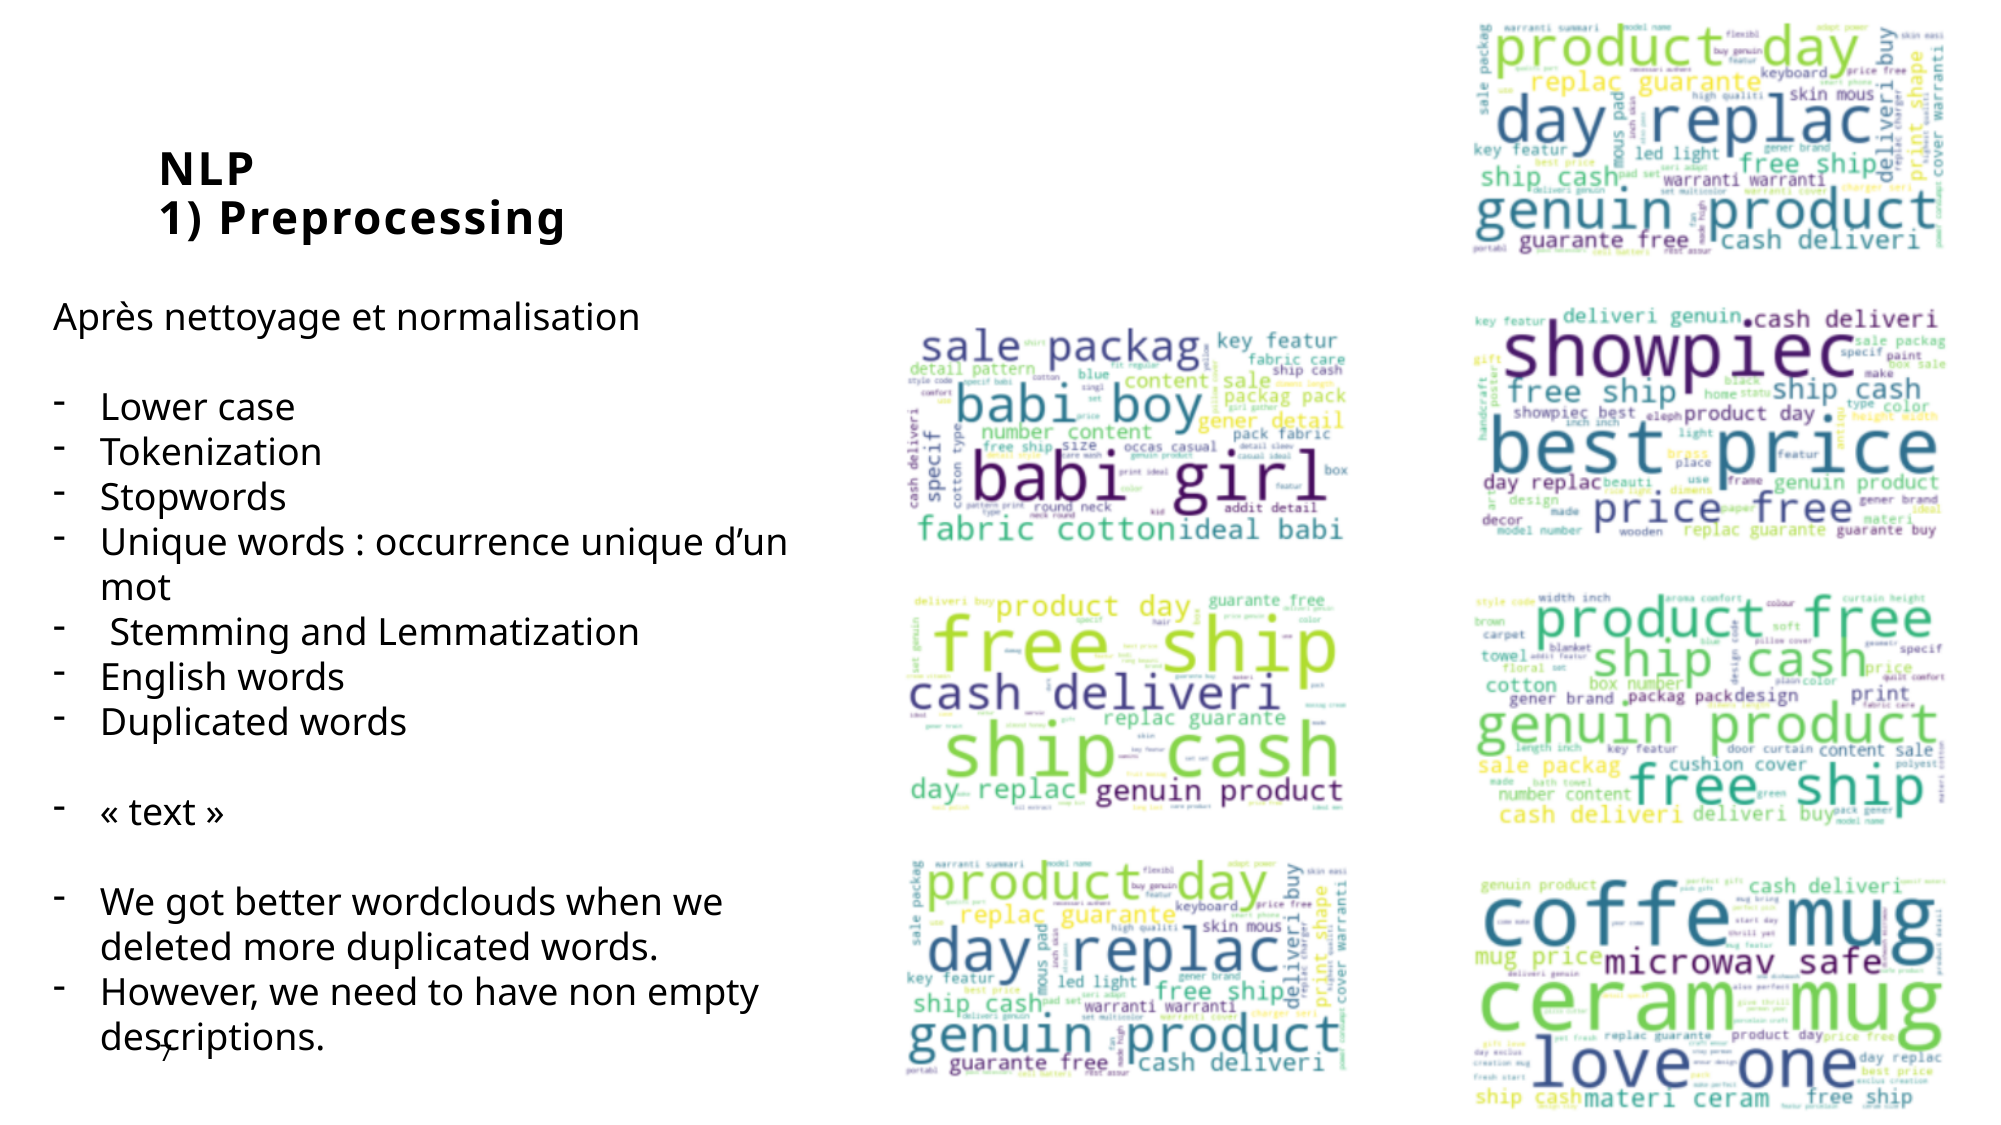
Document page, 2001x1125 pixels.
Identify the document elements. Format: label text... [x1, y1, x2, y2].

title NLP 1) Preprocessing [158, 144, 1399, 245]
text_box Après nettoyage et normalisation Lower case Tokenization Stopwords Unique words : occurrence unique d’un mot Stemming and Lemmatization English words Duplicated words « text » We got better wordclouds when we deleted more duplicated words. However, we need to have non empty descriptions. [38, 285, 828, 1111]
picture [1460, 0, 1962, 1125]
text_box [828, 317, 1460, 1022]
picture [889, 319, 1370, 1095]
